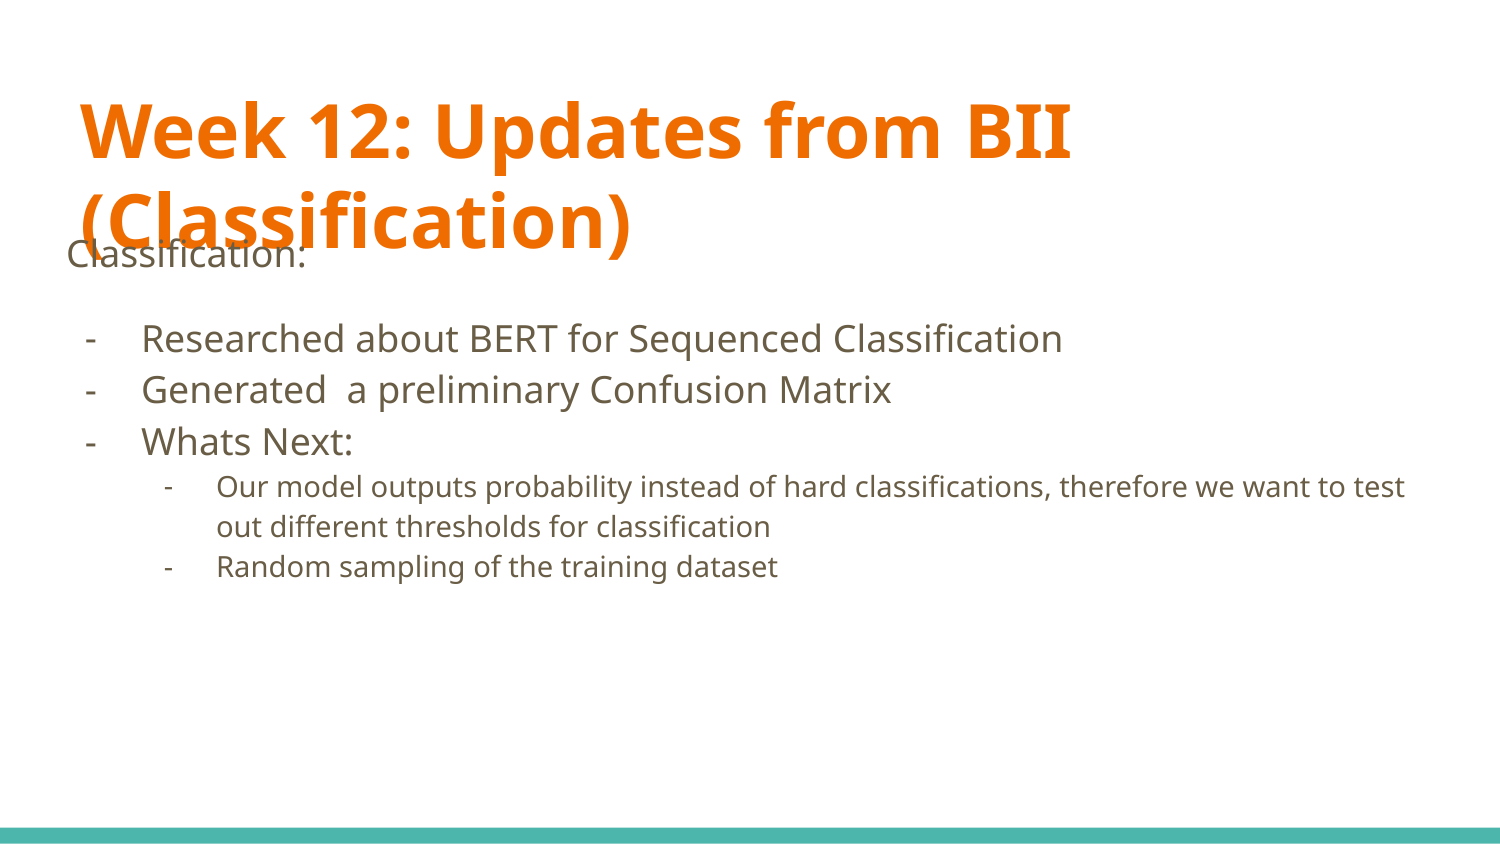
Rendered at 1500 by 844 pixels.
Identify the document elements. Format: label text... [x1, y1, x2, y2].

list Classification: Researched about BERT for Sequenced Classification Generated a preliminary Confusion Matrix Whats Next: Our model outputs probability instead of hard classifications, therefore we want to test out different thresholds for classification Random sampling of the training dataset [51, 207, 1449, 750]
title Week 12: Updates from BII (Classification) [65, 68, 1464, 185]
